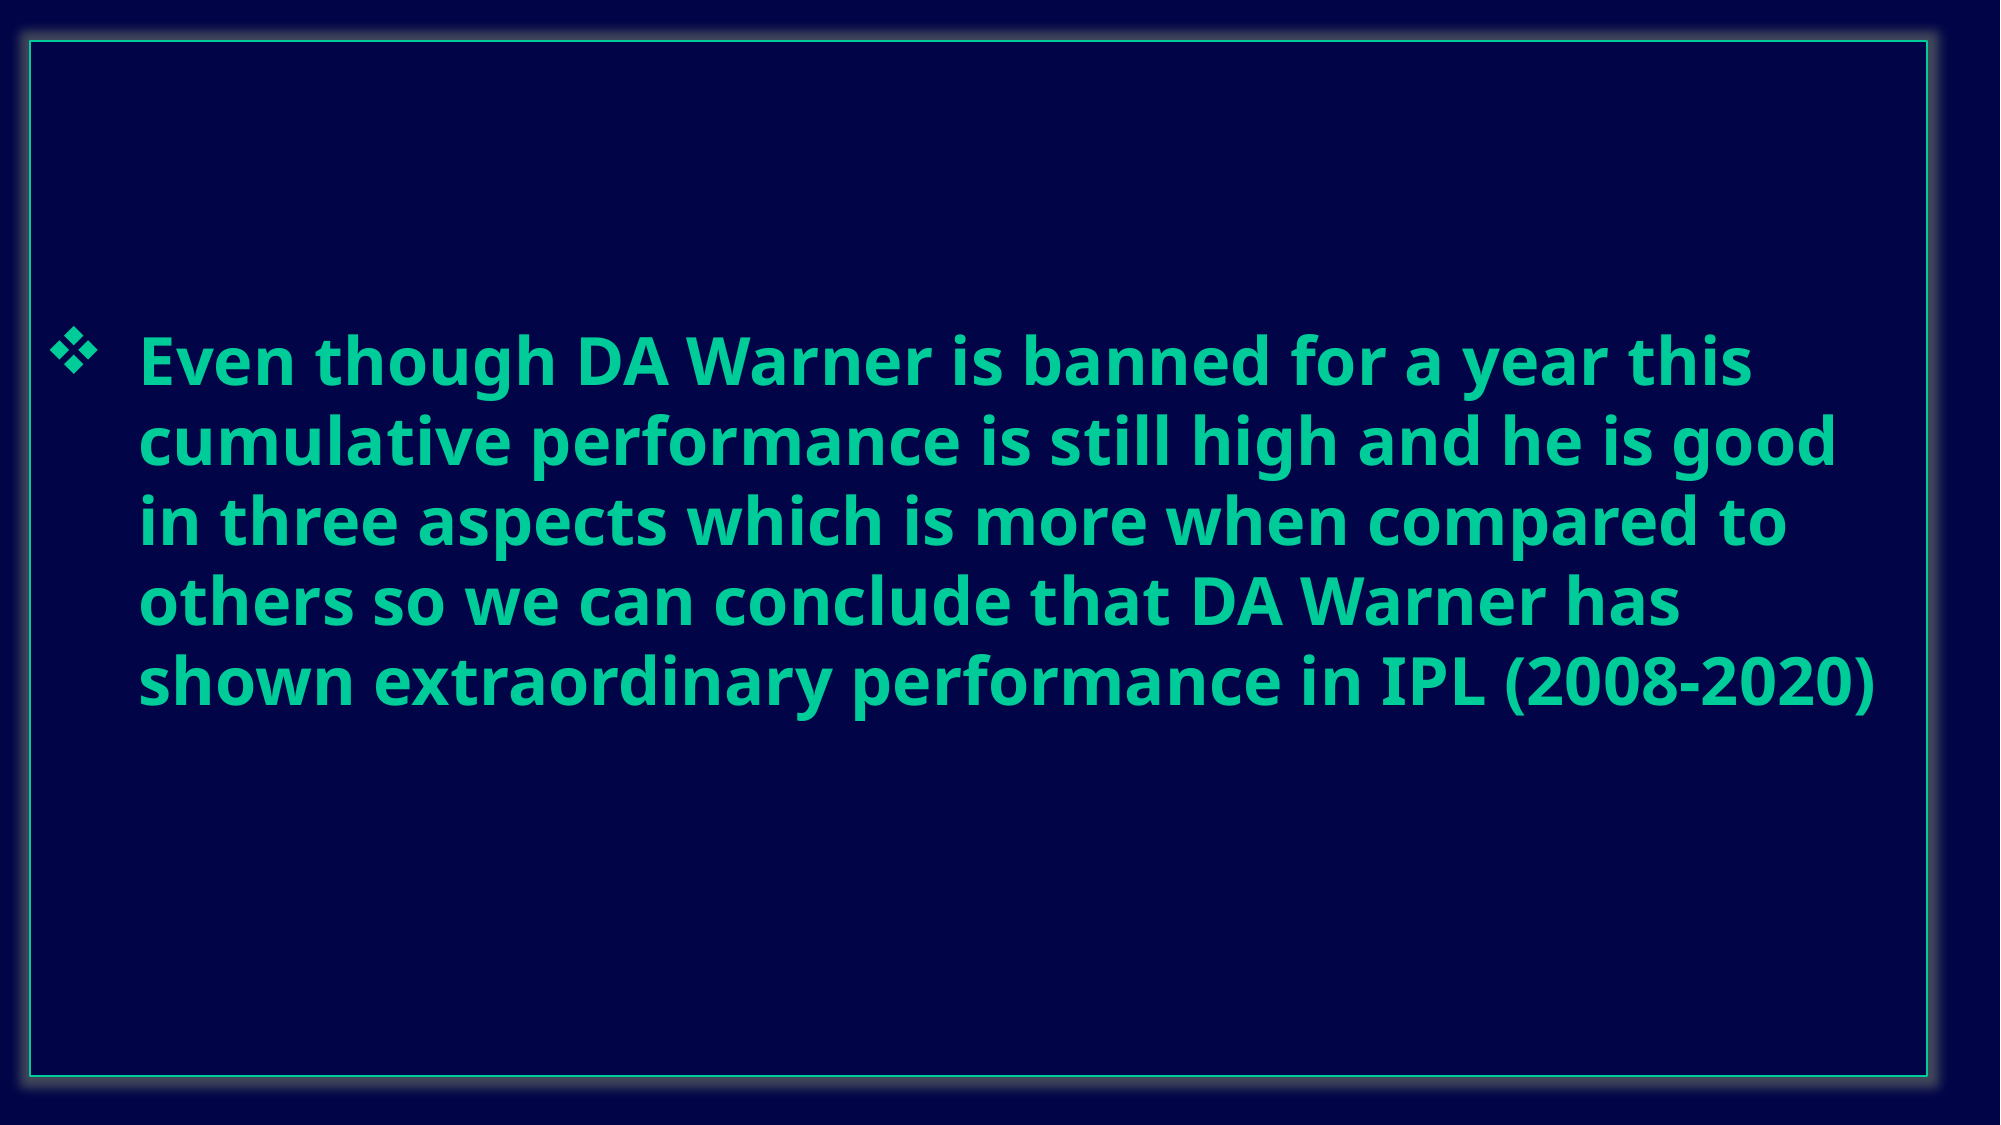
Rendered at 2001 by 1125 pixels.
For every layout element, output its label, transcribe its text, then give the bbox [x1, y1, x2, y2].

text_box Even though DA Warner is banned for a year this cumulative performance is still high and he is good in three aspects which is more when compared to others so we can conclude that DA Warner has shown extraordinary performance in IPL (2008-2020) [29, 40, 1928, 1077]
text_box [764, 0, 2000, 1125]
text_box [0, 0, 764, 1125]
